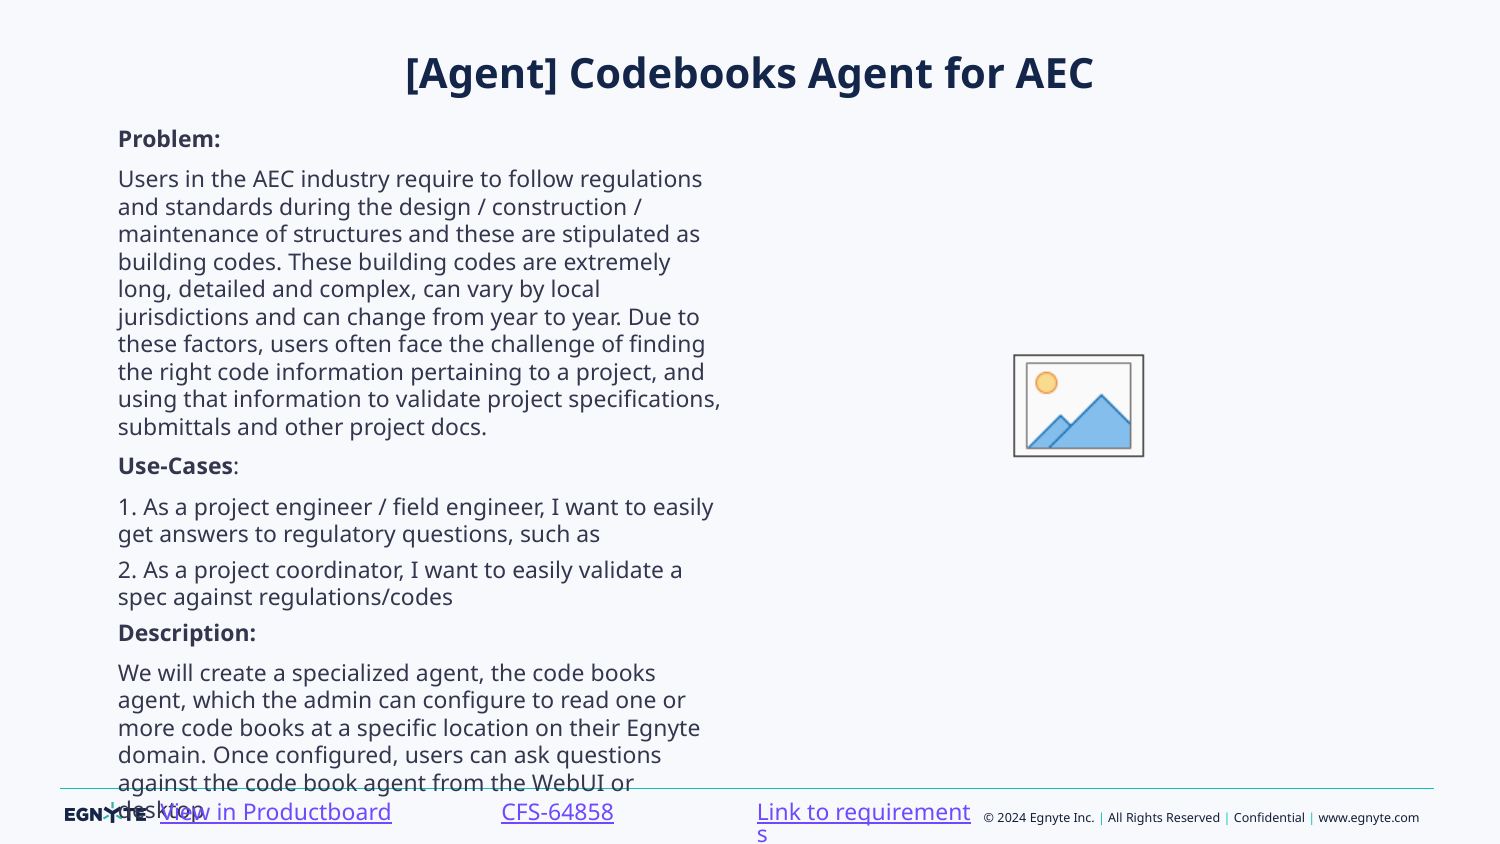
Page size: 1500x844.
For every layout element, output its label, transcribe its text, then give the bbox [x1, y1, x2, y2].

list Problem: Users in the AEC industry require to follow regulations and standards during the design / construction / maintenance of structures and these are stipulated as building codes. These building codes are extremely long, detailed and complex, can vary by local jurisdictions and can change from year to year. Due to these factors, users often face the challenge of finding the right code information pertaining to a project, and using that information to validate project specifications, submittals and other project docs. Use-Cases: 1. As a project engineer / field engineer, I want to easily get answers to regulatory questions, such as 2. As a project coordinator, I want to easily validate a spec against regulations/codes Description: We will create a specialized agent, the code books agent, which the admin can configure to read one or more code books at a specific location on their Egnyte domain. Once configured, users can ask questions against the code book agent from the WebUI or desktop [103, 117, 741, 693]
picture [65, 802, 145, 823]
picture [761, 119, 1397, 693]
title [Agent] Codebooks Agent for AEC [103, 44, 1397, 106]
list View in Productboard [145, 790, 486, 835]
list CFS-64858 [486, 790, 741, 835]
list Link to requirements [742, 790, 997, 835]
